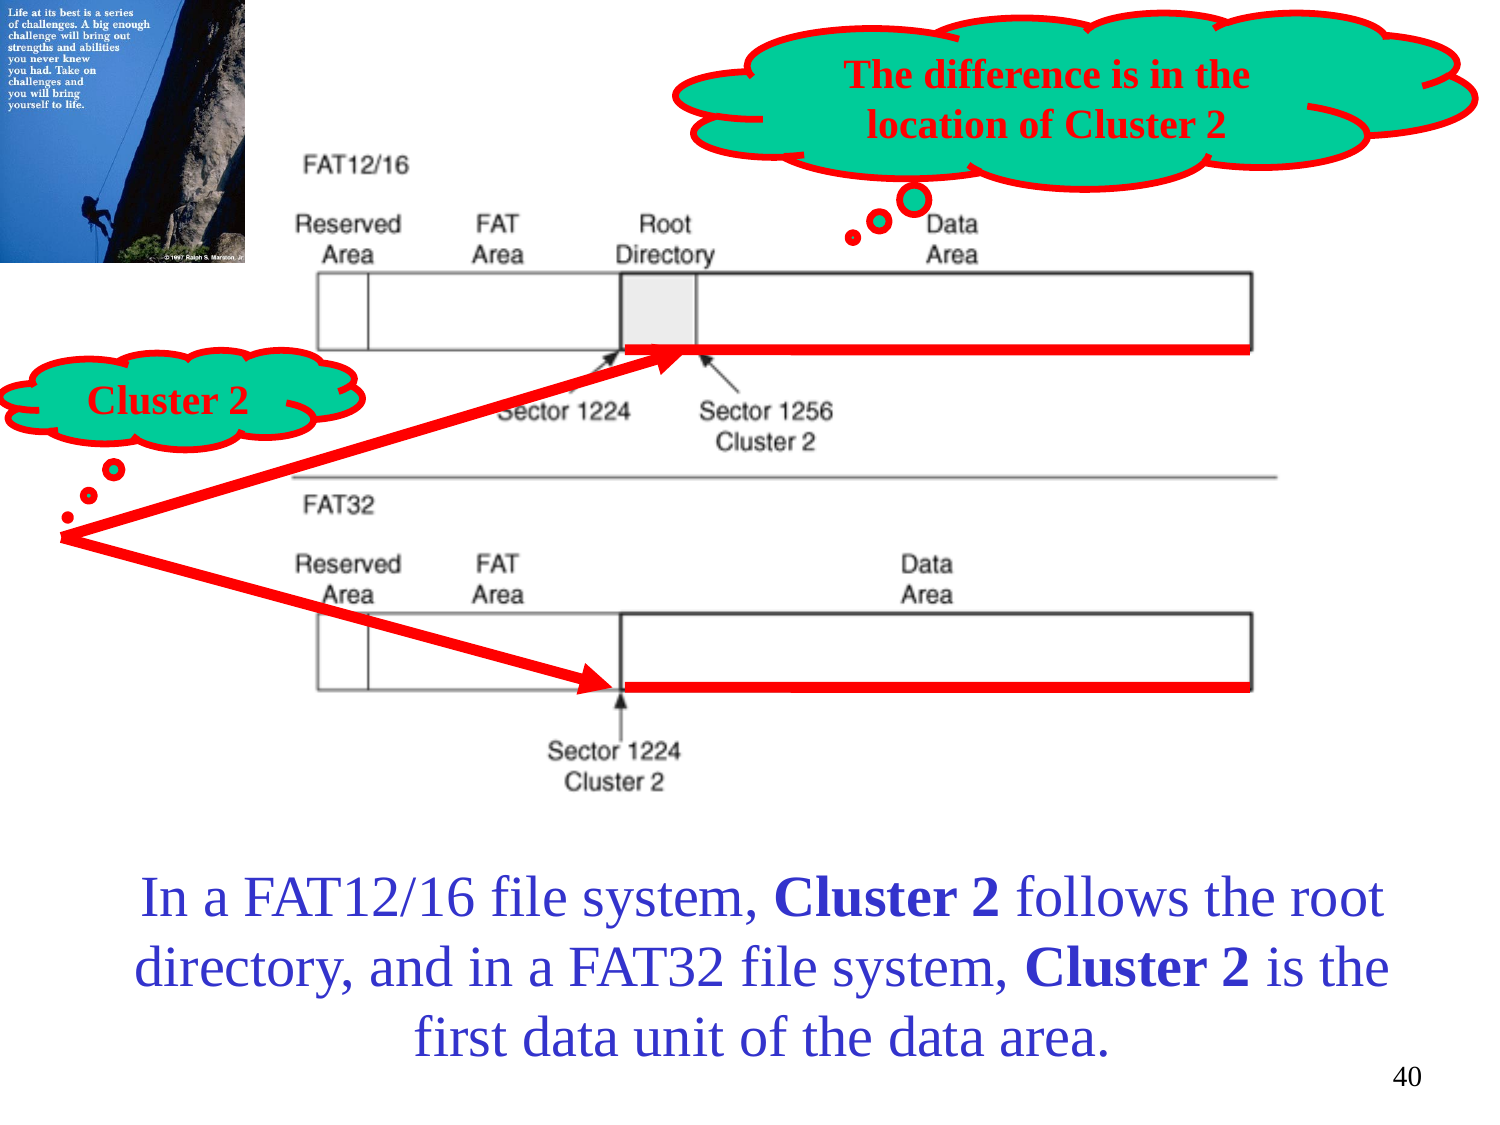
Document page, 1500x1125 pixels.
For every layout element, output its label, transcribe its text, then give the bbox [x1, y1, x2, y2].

title In a FAT12/16 file system, Cluster 2 follows the root directory, and in a FAT32 file system, Cluster 2 is the first data unit of the data area. [87, 862, 1438, 1065]
text_box The difference is in the location of Cluster 2 [675, 13, 1476, 152]
text_box Cluster 2 [0, 362, 56, 436]
picture [0, 0, 1351, 841]
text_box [61, 349, 688, 538]
slide_number 40 [1311, 1049, 1438, 1125]
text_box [61, 537, 613, 688]
